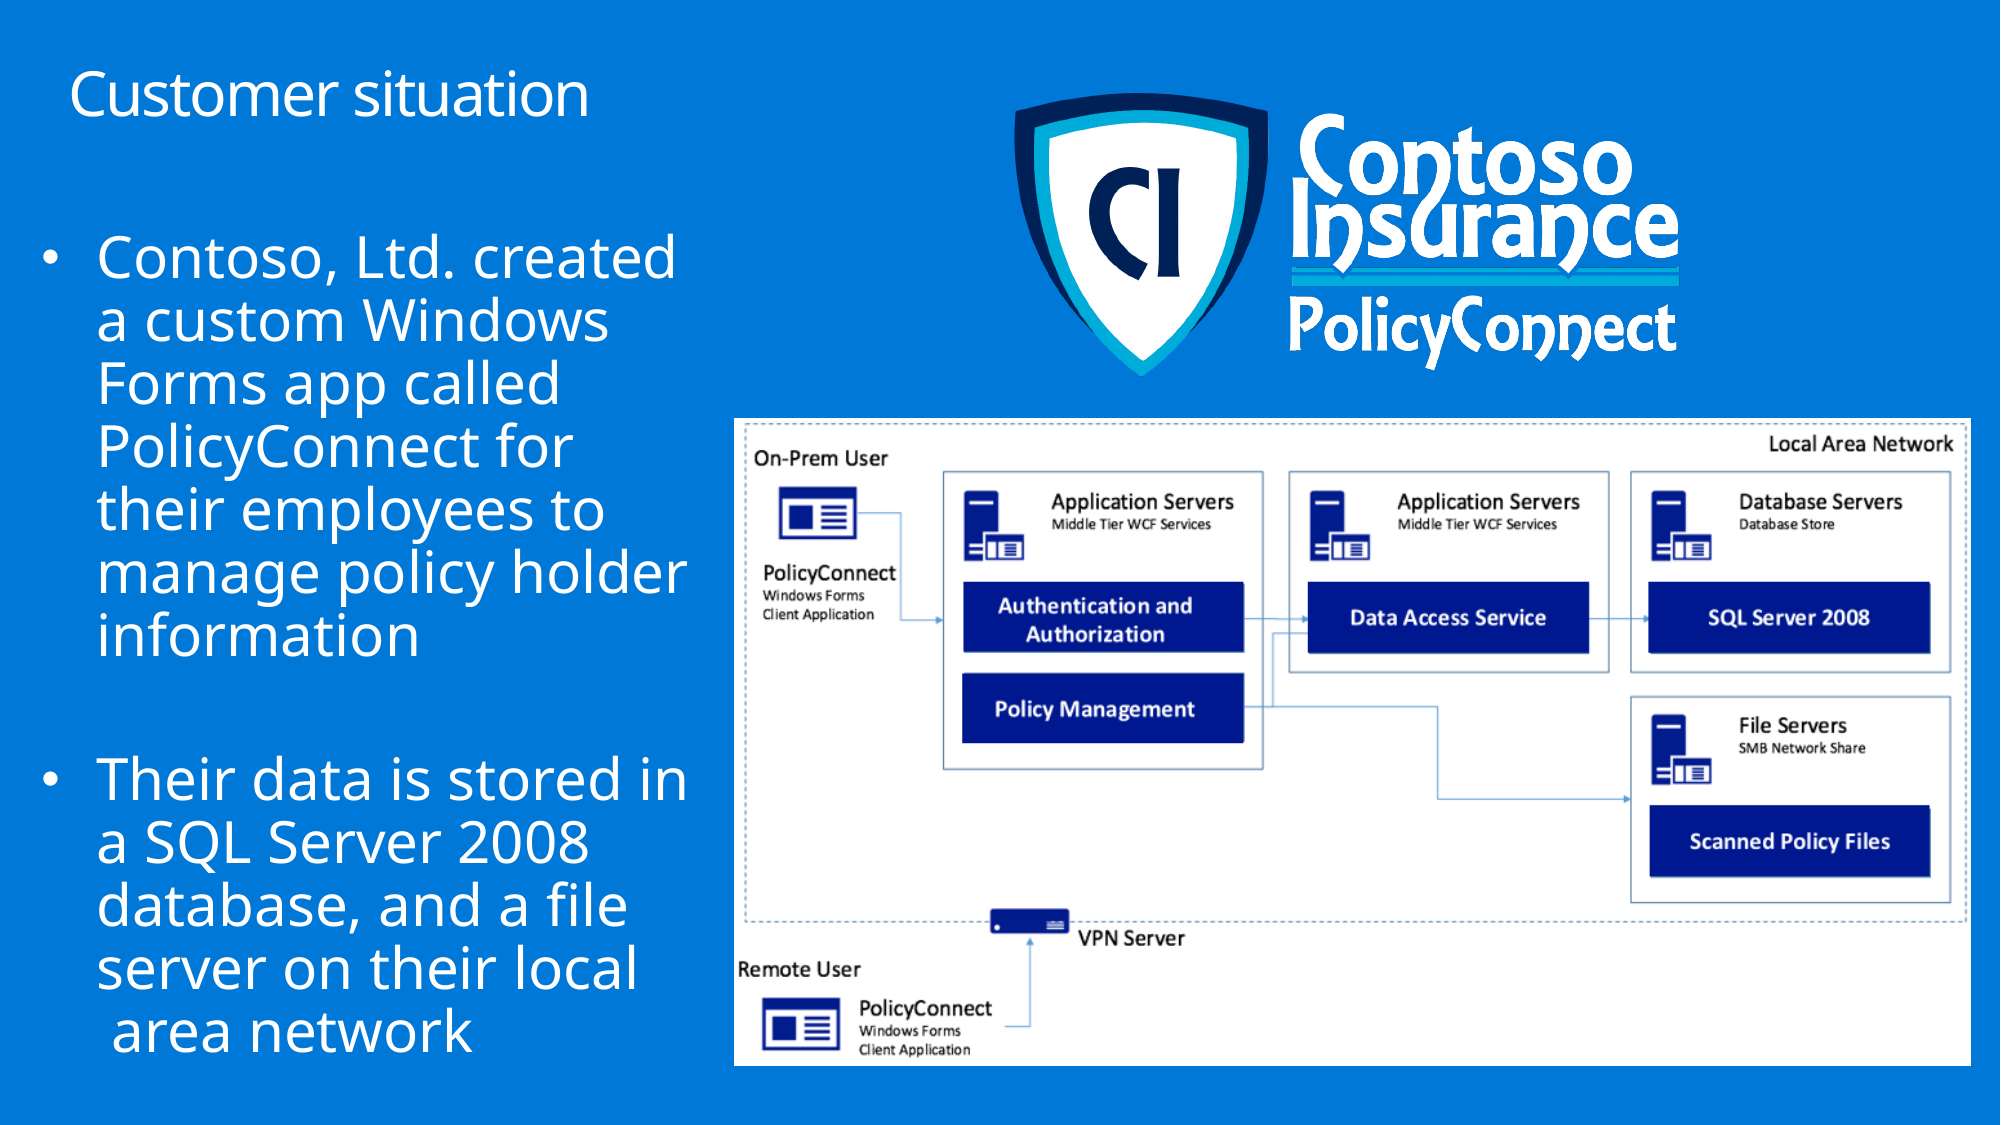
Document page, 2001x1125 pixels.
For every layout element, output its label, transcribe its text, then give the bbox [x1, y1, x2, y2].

title Customer situation [44, 47, 1957, 196]
list Contoso, Ltd. created a custom Windows Forms app called PolicyConnect for their employees to manage policy holder information Their data is stored in a SQL Server 2008 database, and a file server on their local area network [17, 213, 735, 1015]
picture [999, 89, 1695, 381]
picture [733, 417, 1971, 1066]
